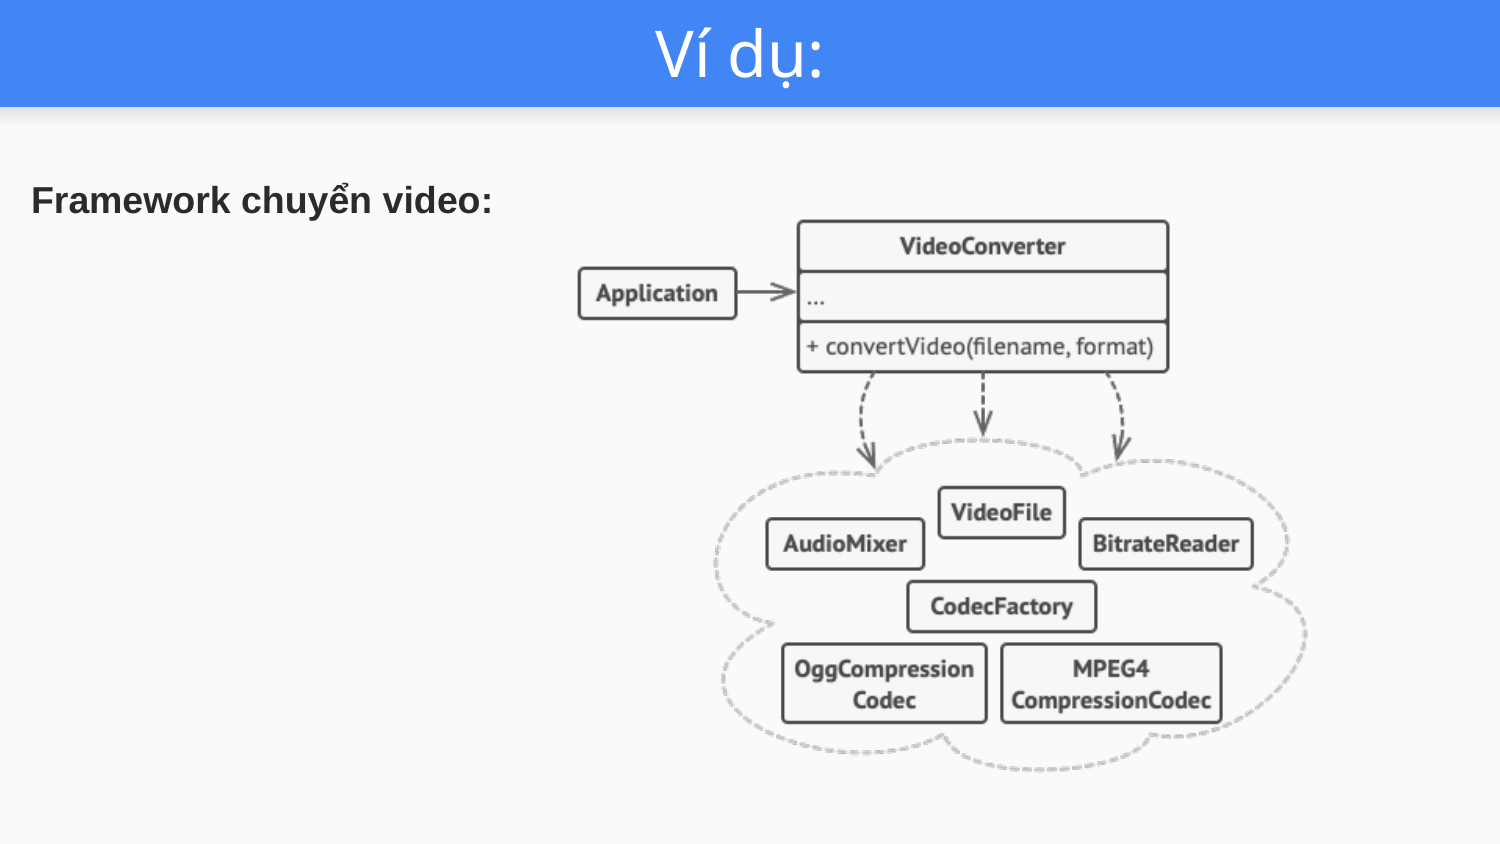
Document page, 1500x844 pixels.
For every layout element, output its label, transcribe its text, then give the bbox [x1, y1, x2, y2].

title Ví dụ: [16, 2, 1464, 102]
text_box Framework chuyển video: [16, 160, 594, 236]
picture [564, 206, 1456, 801]
